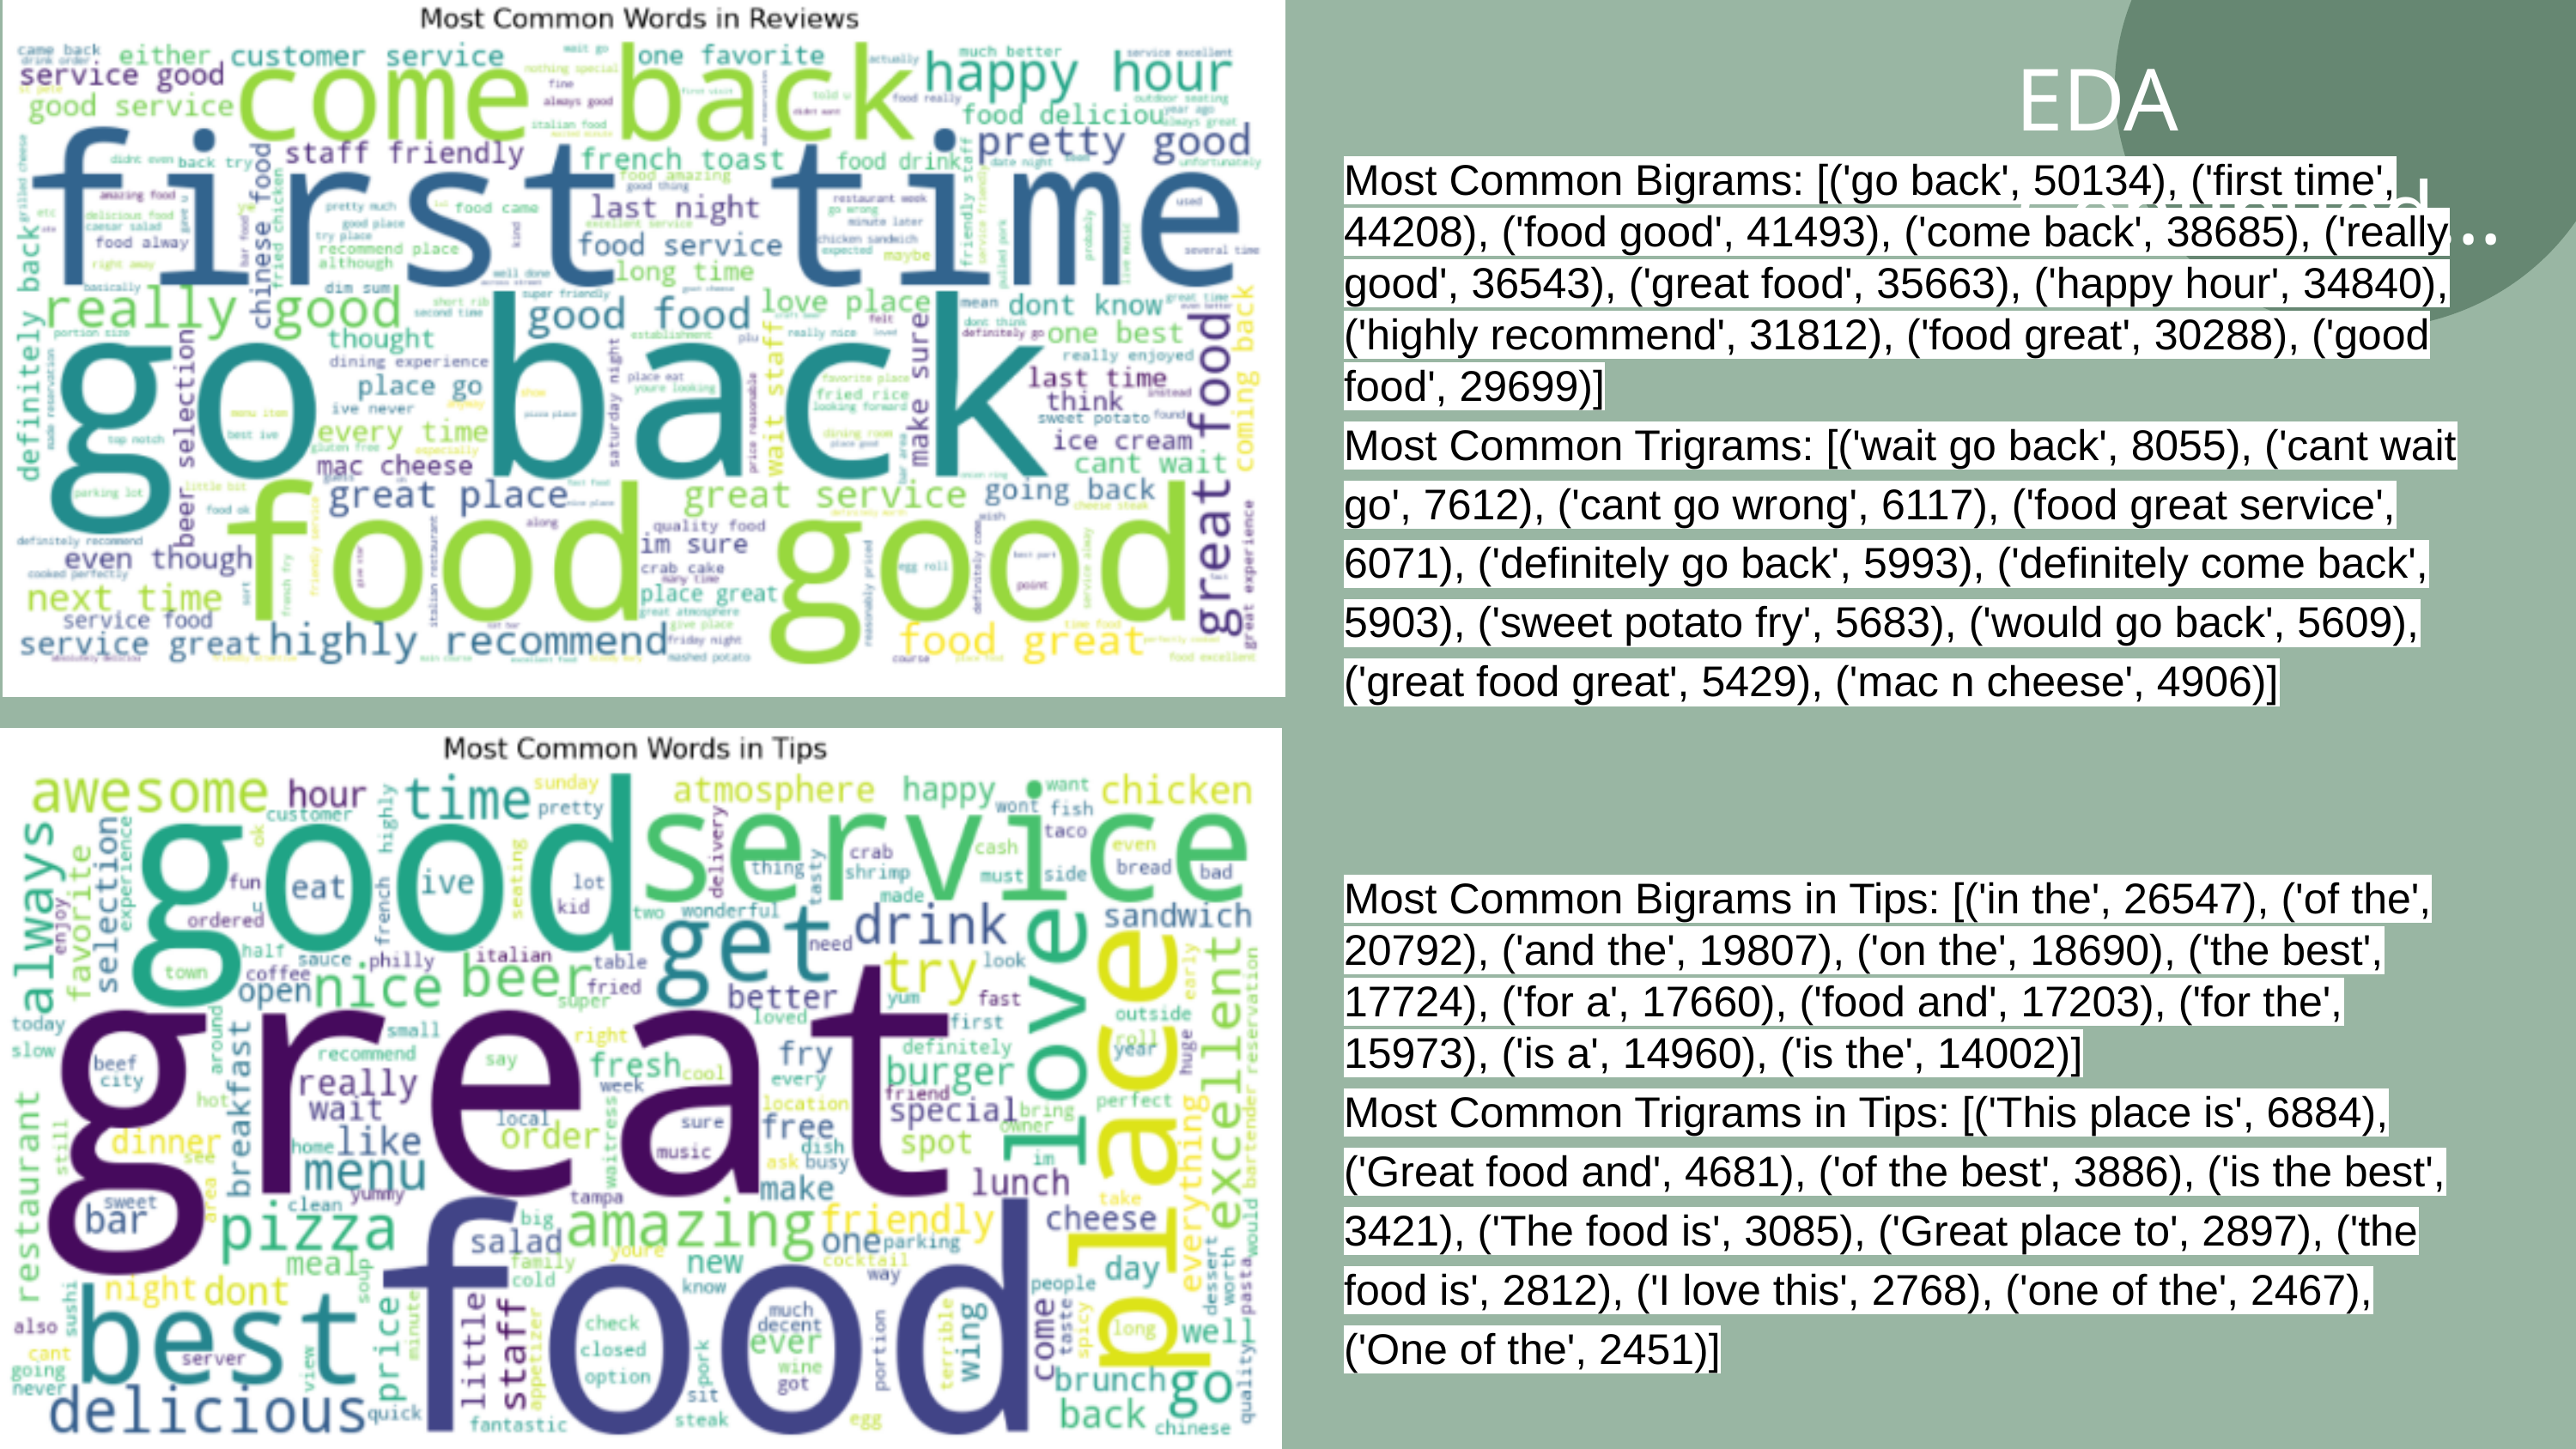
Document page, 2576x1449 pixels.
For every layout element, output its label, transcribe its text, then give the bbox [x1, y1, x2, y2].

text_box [2114, 0, 2576, 330]
text_box Most Common Bigrams in Tips: [('in the', 26547), ('of the', 20792), ('and the', 19807), ('on the', 18690), ('the best', 17724), ('for a', 17660), ('food and', 17203), ('for the', 15973), ('is a', 14960), ('is the', 14002)] Most Common Trigrams in Tips: [('This place is', 6884), ('Great food and', 4681), ('of the best', 3886), ('is the best', 3421), ('The food is', 3085), ('Great place to', 2897), ('the food is', 2812), ('I love this', 2768), ('one of the', 2467), ('One of the', 2451)] [1331, 858, 2475, 1386]
picture [3, 0, 1285, 698]
text_box EDA Continued… [2015, 34, 2110, 139]
text_box Most Common Bigrams: [('go back', 50134), ('first time', 44208), ('food good', 41493), ('come back', 38685), ('really good', 36543), ('great food', 35663), ('happy hour', 34840), ('highly recommend', 31812), ('food great', 30288), ('good food', 29699)] Most Common Trigrams: [('wait go back', 8055), ('cant wait go', 7612), ('cant go wrong', 6117), ('food great service', 6071), ('definitely go back', 5993), ('definitely come back', 5903), ('sweet potato fry', 5683), ('would go back', 5609), ('great food great', 5429), ('mac n cheese', 4906)] [1331, 139, 2537, 718]
picture [0, 728, 1283, 1449]
